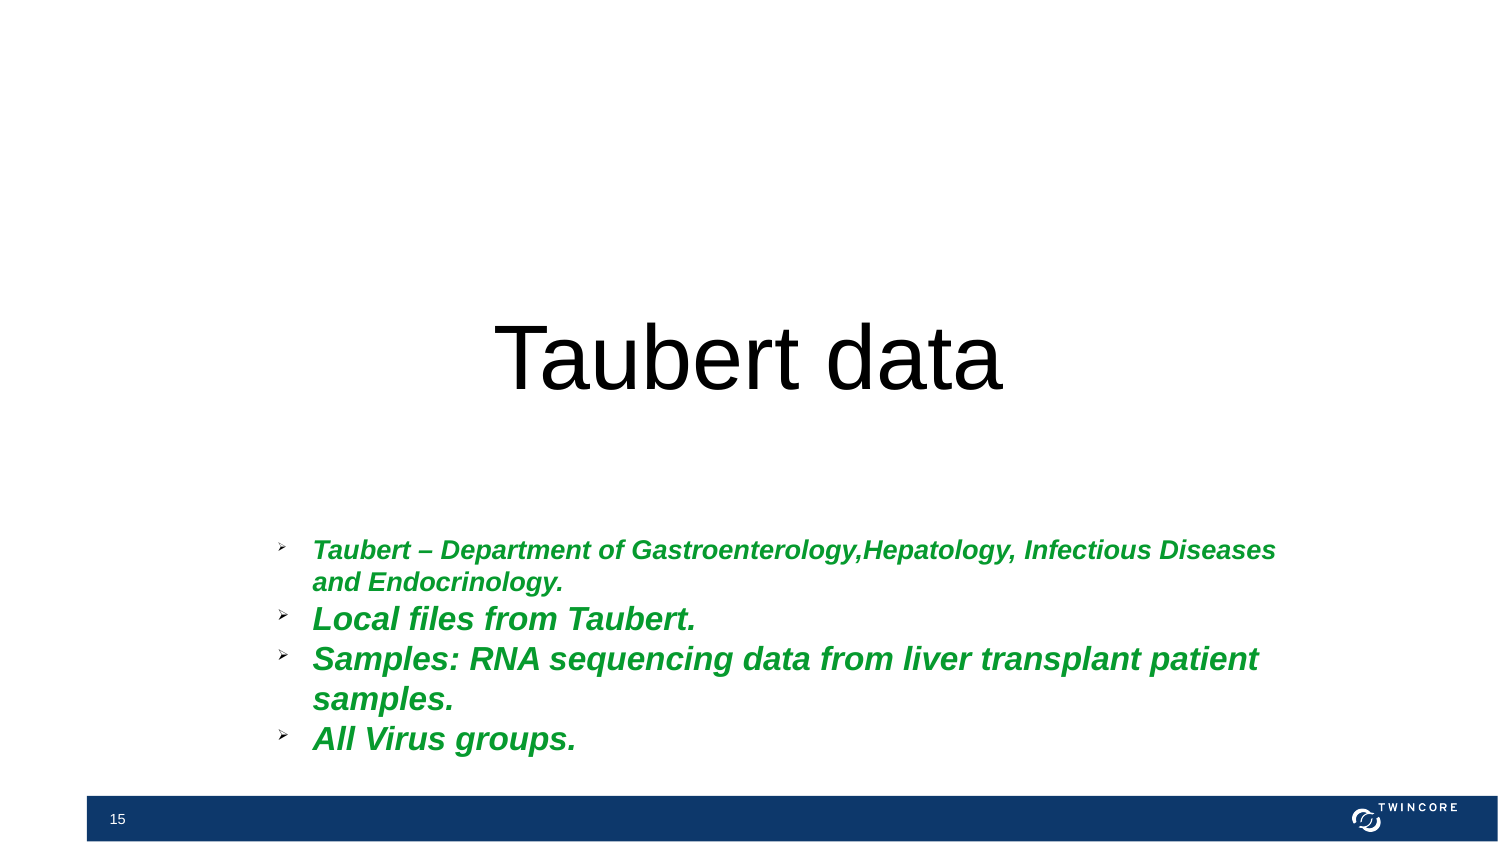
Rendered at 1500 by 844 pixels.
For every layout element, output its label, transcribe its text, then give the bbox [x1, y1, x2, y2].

picture [1352, 803, 1457, 832]
title Taubert data [129, 302, 1368, 404]
text_box Taubert – Department of Gastroenterology,Hepatology, Infectious Diseases and Endocrinology. Local files from Taubert. Samples: RNA sequencing data from liver transplant patient samples. All Virus groups. [262, 524, 1311, 674]
